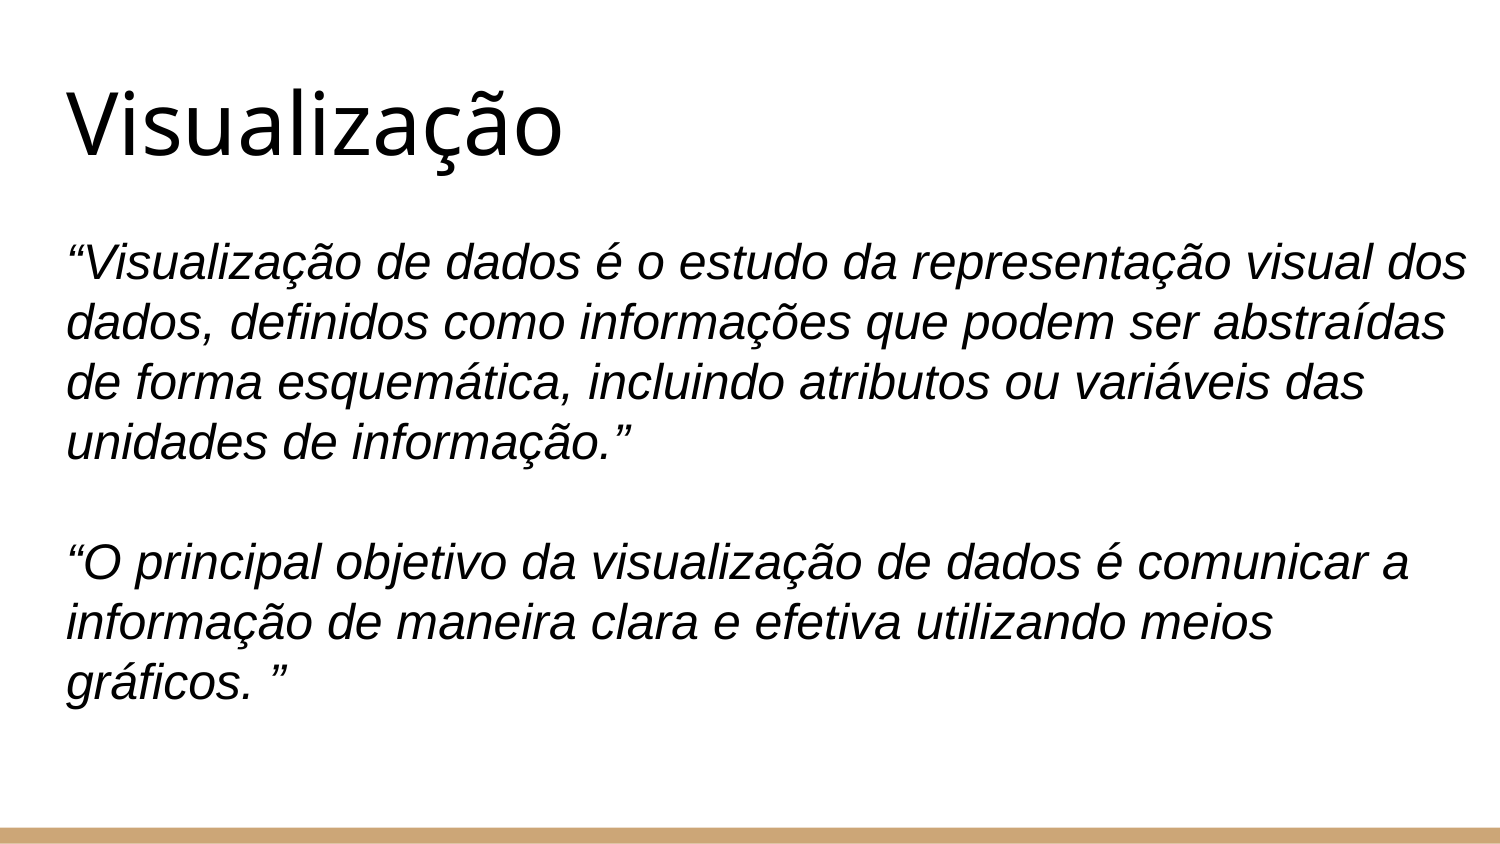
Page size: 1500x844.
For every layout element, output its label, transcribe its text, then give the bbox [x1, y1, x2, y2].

text_box “Visualização de dados é o estudo da representação visual dos dados, definidos como informações que podem ser abstraídas de forma esquemática, incluindo atributos ou variáveis das unidades de informação.” “O principal objetivo da visualização de dados é comunicar a informação de maneira clara e efetiva utilizando meios gráficos. ” [51, 214, 1489, 696]
title Visualização [51, 51, 1449, 189]
